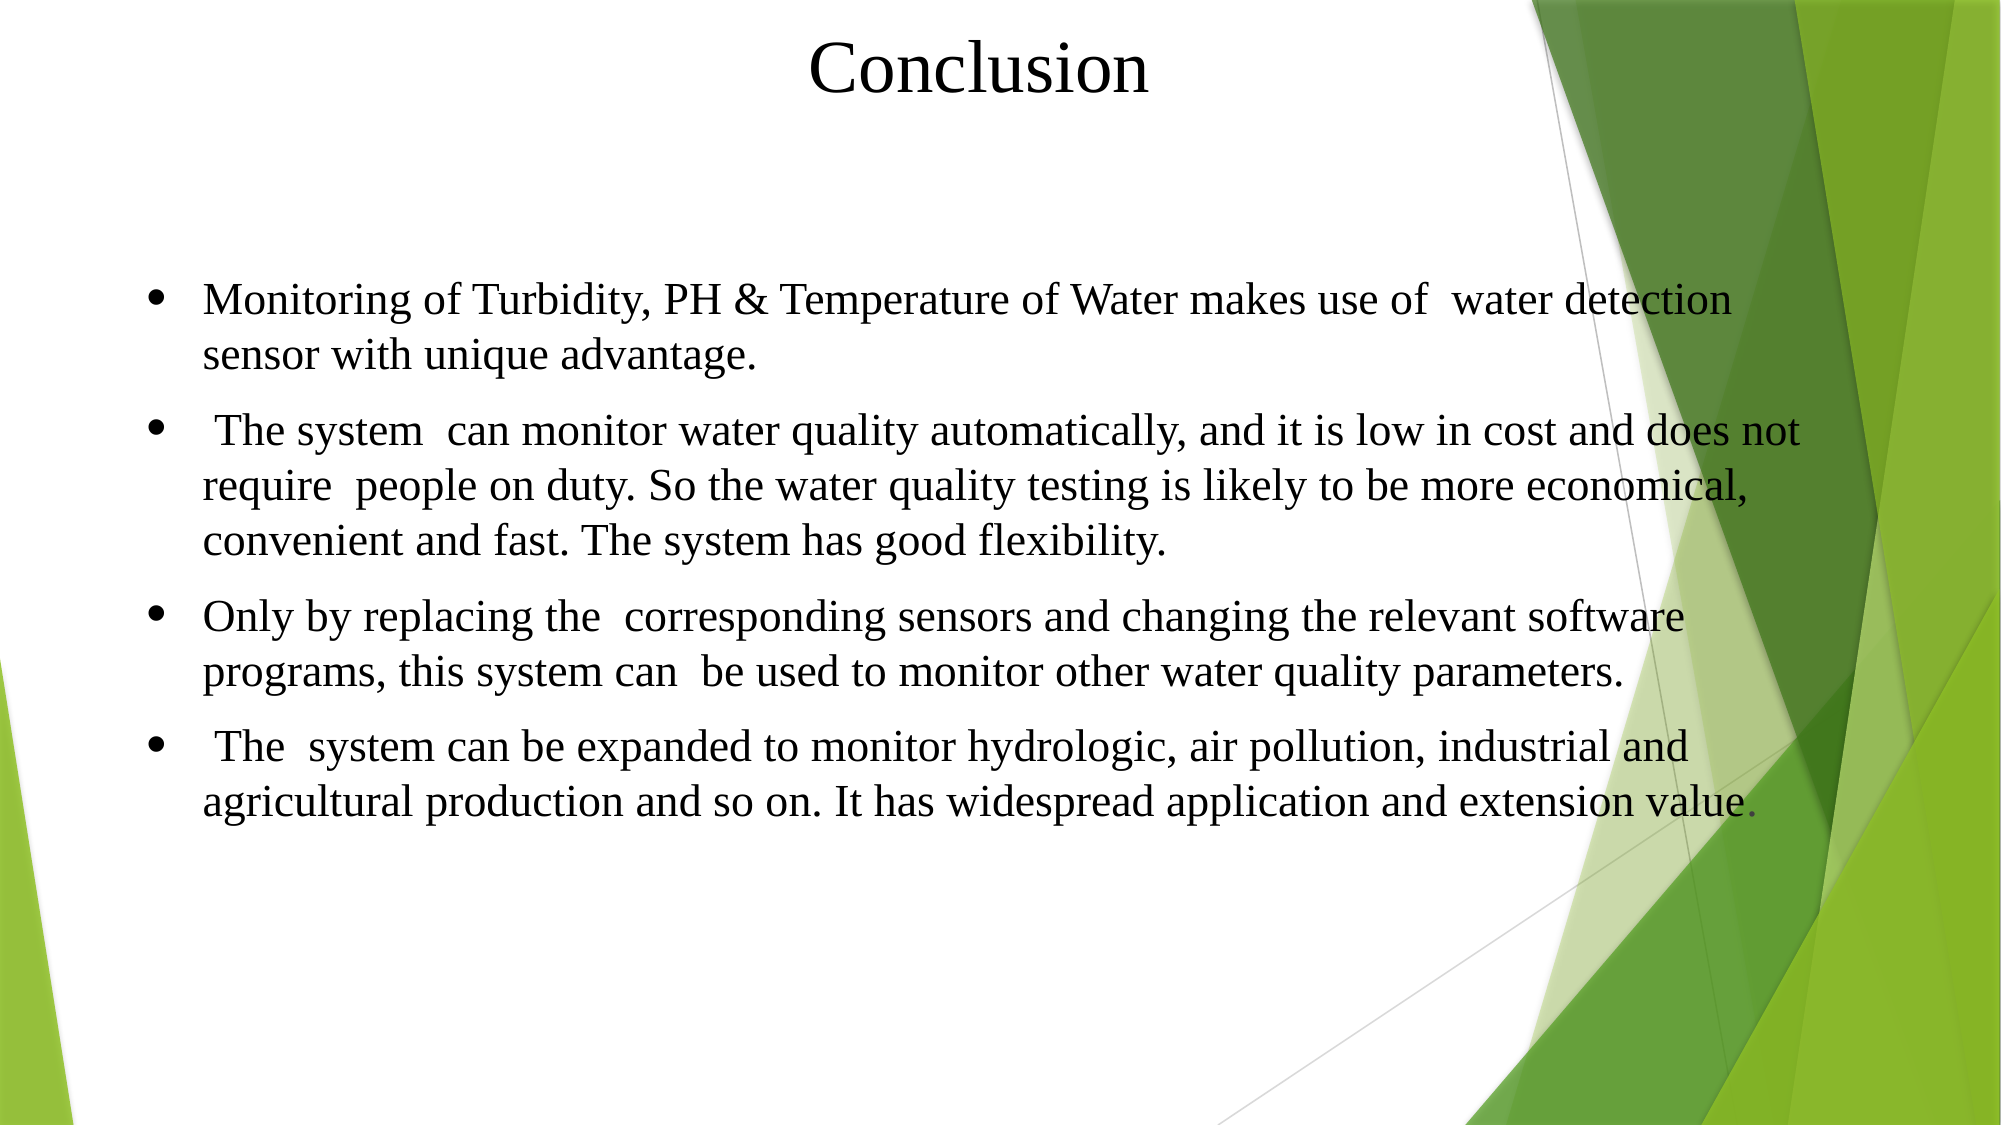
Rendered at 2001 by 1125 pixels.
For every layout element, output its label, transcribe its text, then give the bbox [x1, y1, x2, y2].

title Conclusion [284, 9, 1675, 159]
list Monitoring of Turbidity, PH & Temperature of Water makes use of water detection sensor with unique advantage. The system can monitor water quality automatically, and it is low in cost and does not require people on duty. So the water quality testing is likely to be more economical, convenient and fast. The system has good flexibility. Only by replacing the corresponding sensors and changing the relevant software programs, this system can be used to monitor other water quality parameters. The system can be expanded to monitor hydrologic, air pollution, industrial and agricultural production and so on. It has widespread application and extension value. [131, 261, 1869, 864]
